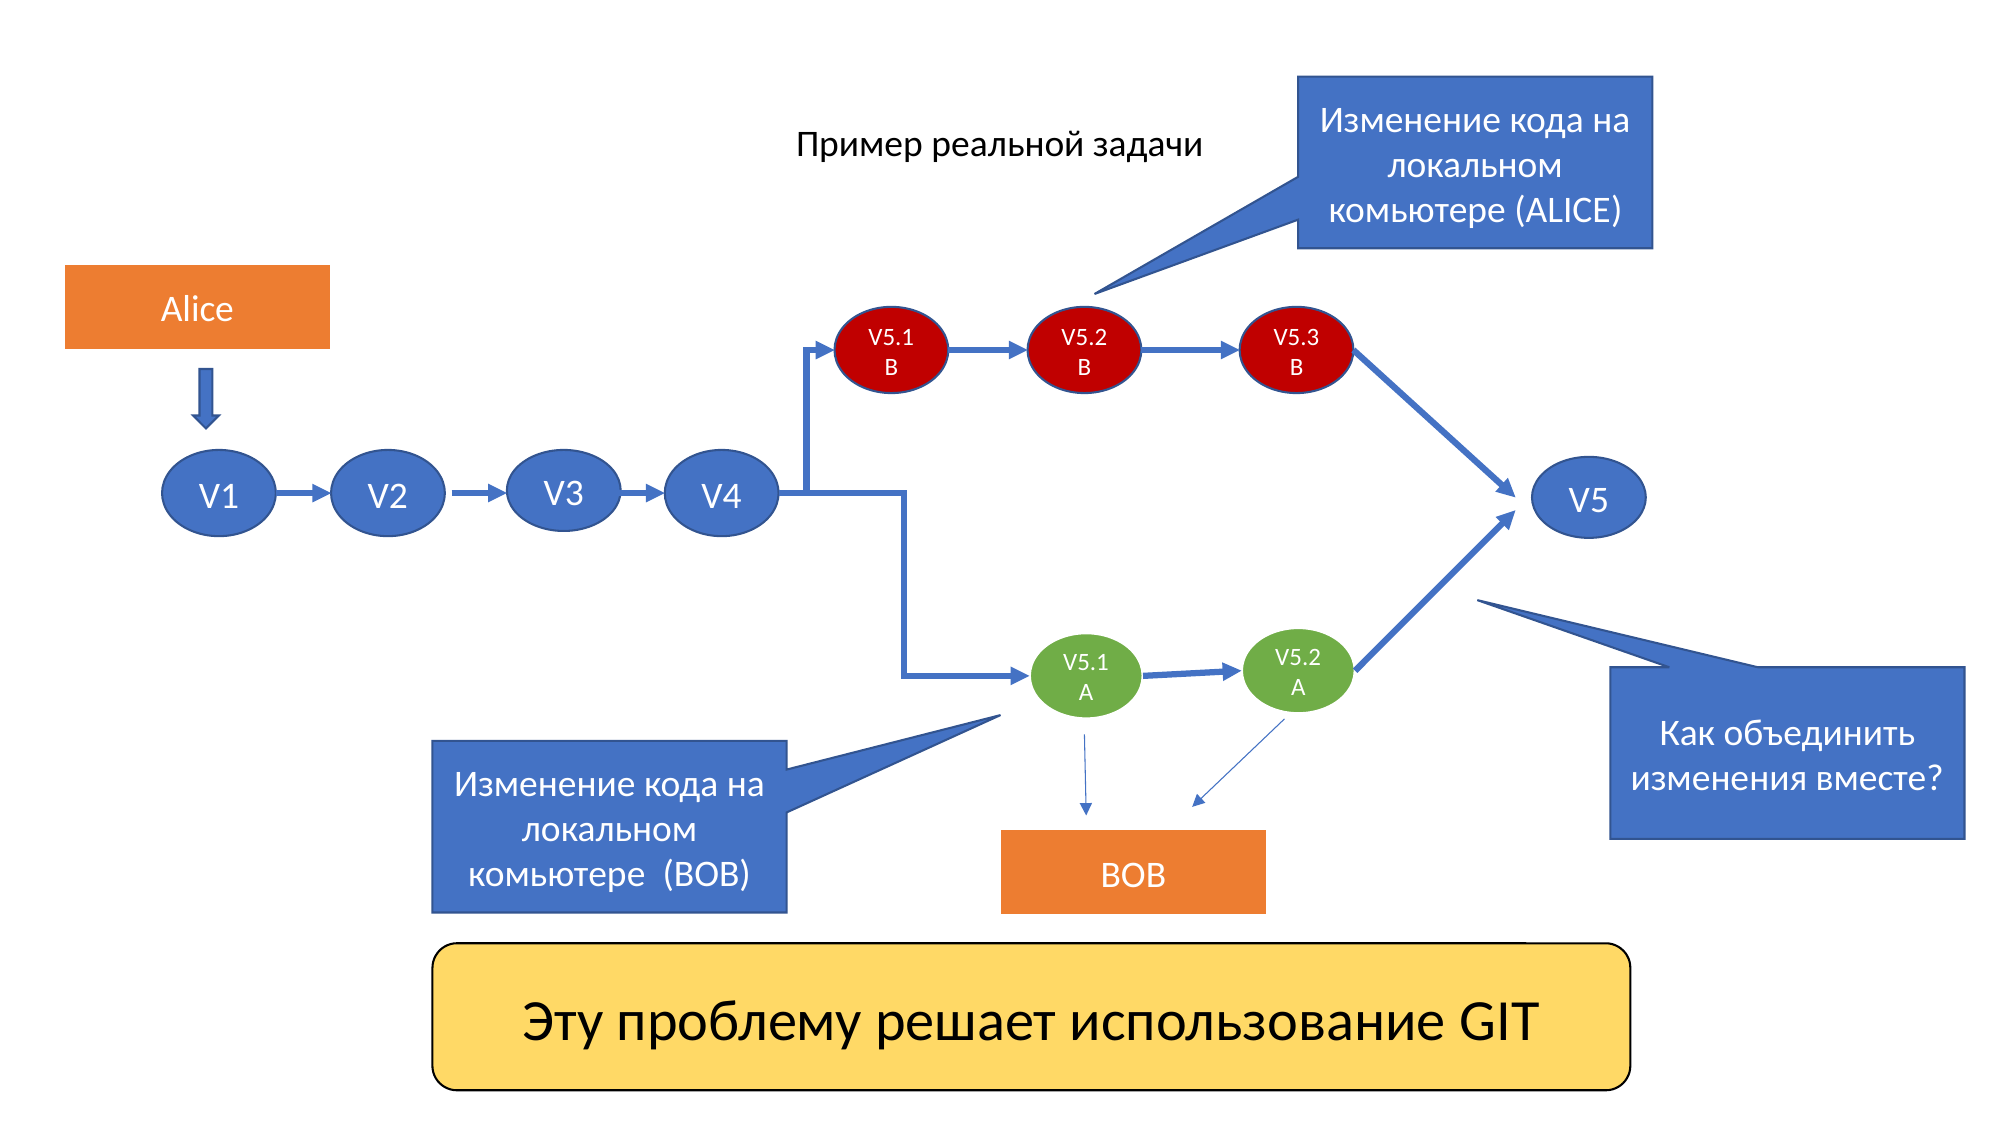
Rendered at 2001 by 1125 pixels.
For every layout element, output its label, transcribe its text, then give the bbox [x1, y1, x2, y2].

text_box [778, 349, 835, 493]
text_box V5.2 B [1026, 305, 1143, 395]
text_box [190, 367, 222, 430]
text_box Как объединить изменения вместе? [1516, 608, 1966, 840]
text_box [1192, 718, 1285, 807]
text_box Alice [63, 263, 332, 351]
text_box V2 [330, 448, 446, 538]
text_box V5.3 B [1238, 305, 1355, 395]
text_box V3 [505, 448, 622, 532]
text_box Эту проблему решает использование GIT [431, 942, 1632, 1092]
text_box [1355, 510, 1516, 671]
text_box BOB [999, 828, 1268, 916]
text_box V5.1 B [833, 305, 950, 395]
text_box V4 [663, 448, 778, 538]
text_box V5 [1530, 455, 1647, 539]
text_box Изменение кода на локальном комьютере (BOB) [431, 714, 1001, 914]
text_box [778, 493, 1030, 676]
text_box V5.2 A [1239, 625, 1357, 716]
text_box V1 [161, 448, 277, 538]
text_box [1143, 670, 1242, 676]
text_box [1353, 349, 1516, 498]
text_box V5.1 A [1027, 631, 1145, 721]
text_box Пример реальной задачи [781, 112, 1219, 172]
text_box Изменение кода на локальном комьютере (ALICE) [1094, 75, 1654, 295]
